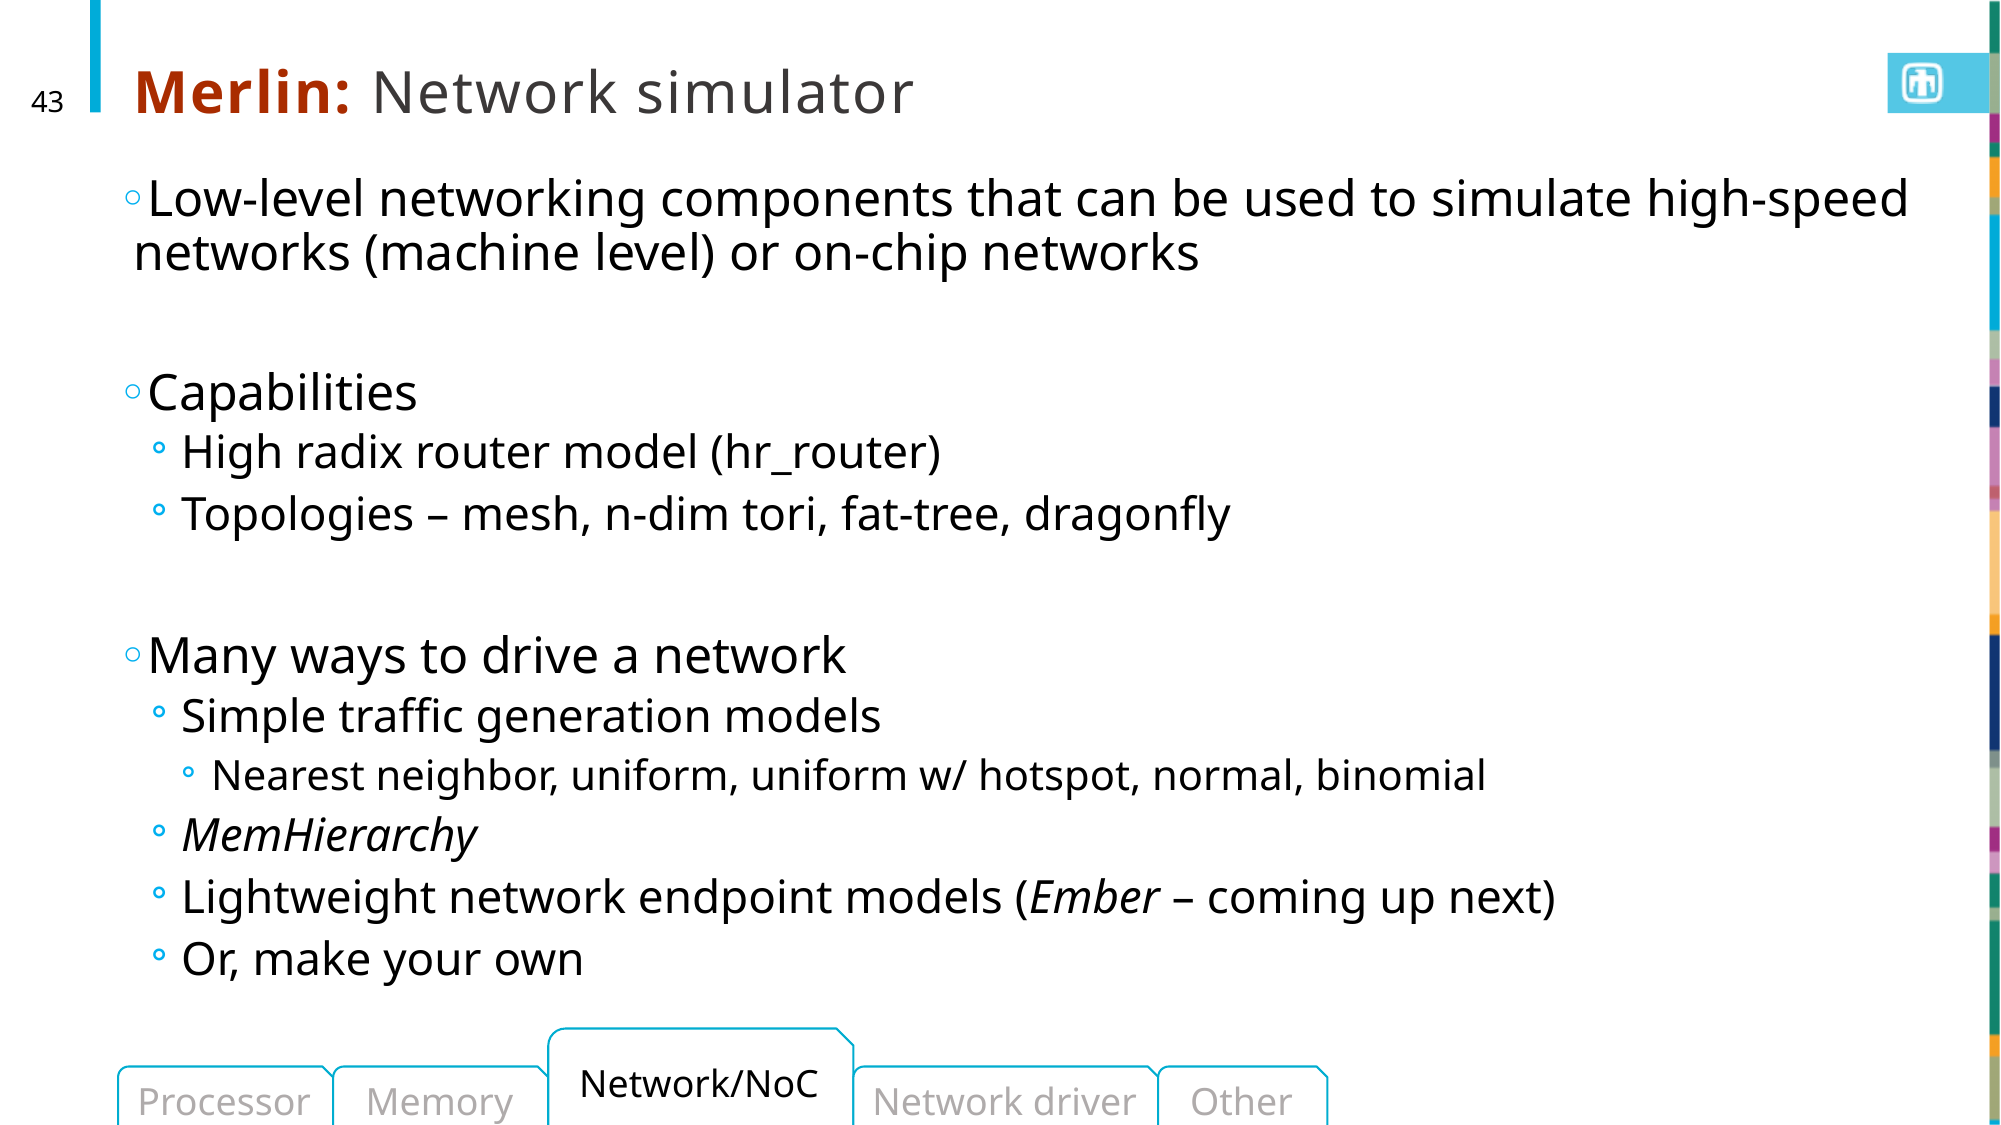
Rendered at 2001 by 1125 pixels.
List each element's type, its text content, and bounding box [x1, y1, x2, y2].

slide_number 43 [10, 73, 80, 133]
footer IISWC 2019 Tutorial [604, 1063, 1396, 1124]
text_box Network/NoC [547, 1027, 855, 1125]
title Merlin: Network simulator [118, 39, 1769, 133]
text_box Memory [332, 1065, 547, 1125]
picture [1990, 1, 1999, 215]
text_box Processor [117, 1065, 332, 1125]
picture [1901, 62, 1944, 104]
list Low-level networking components that can be used to simulate high-speed networks (machine level) or on-chip networks Capabilities High radix router model (hr_router) Topologies – mesh, n-dim tori, fat-tree, dragonfly Many ways to drive a network Simple traffic generation models Nearest neighbor, uniform, uniform w/ hotspot, normal, binomial MemHierarchy Lightweight network endpoint models (Ember – coming up next) Or, make your own [118, 166, 1927, 1000]
picture [1990, 330, 1999, 1120]
